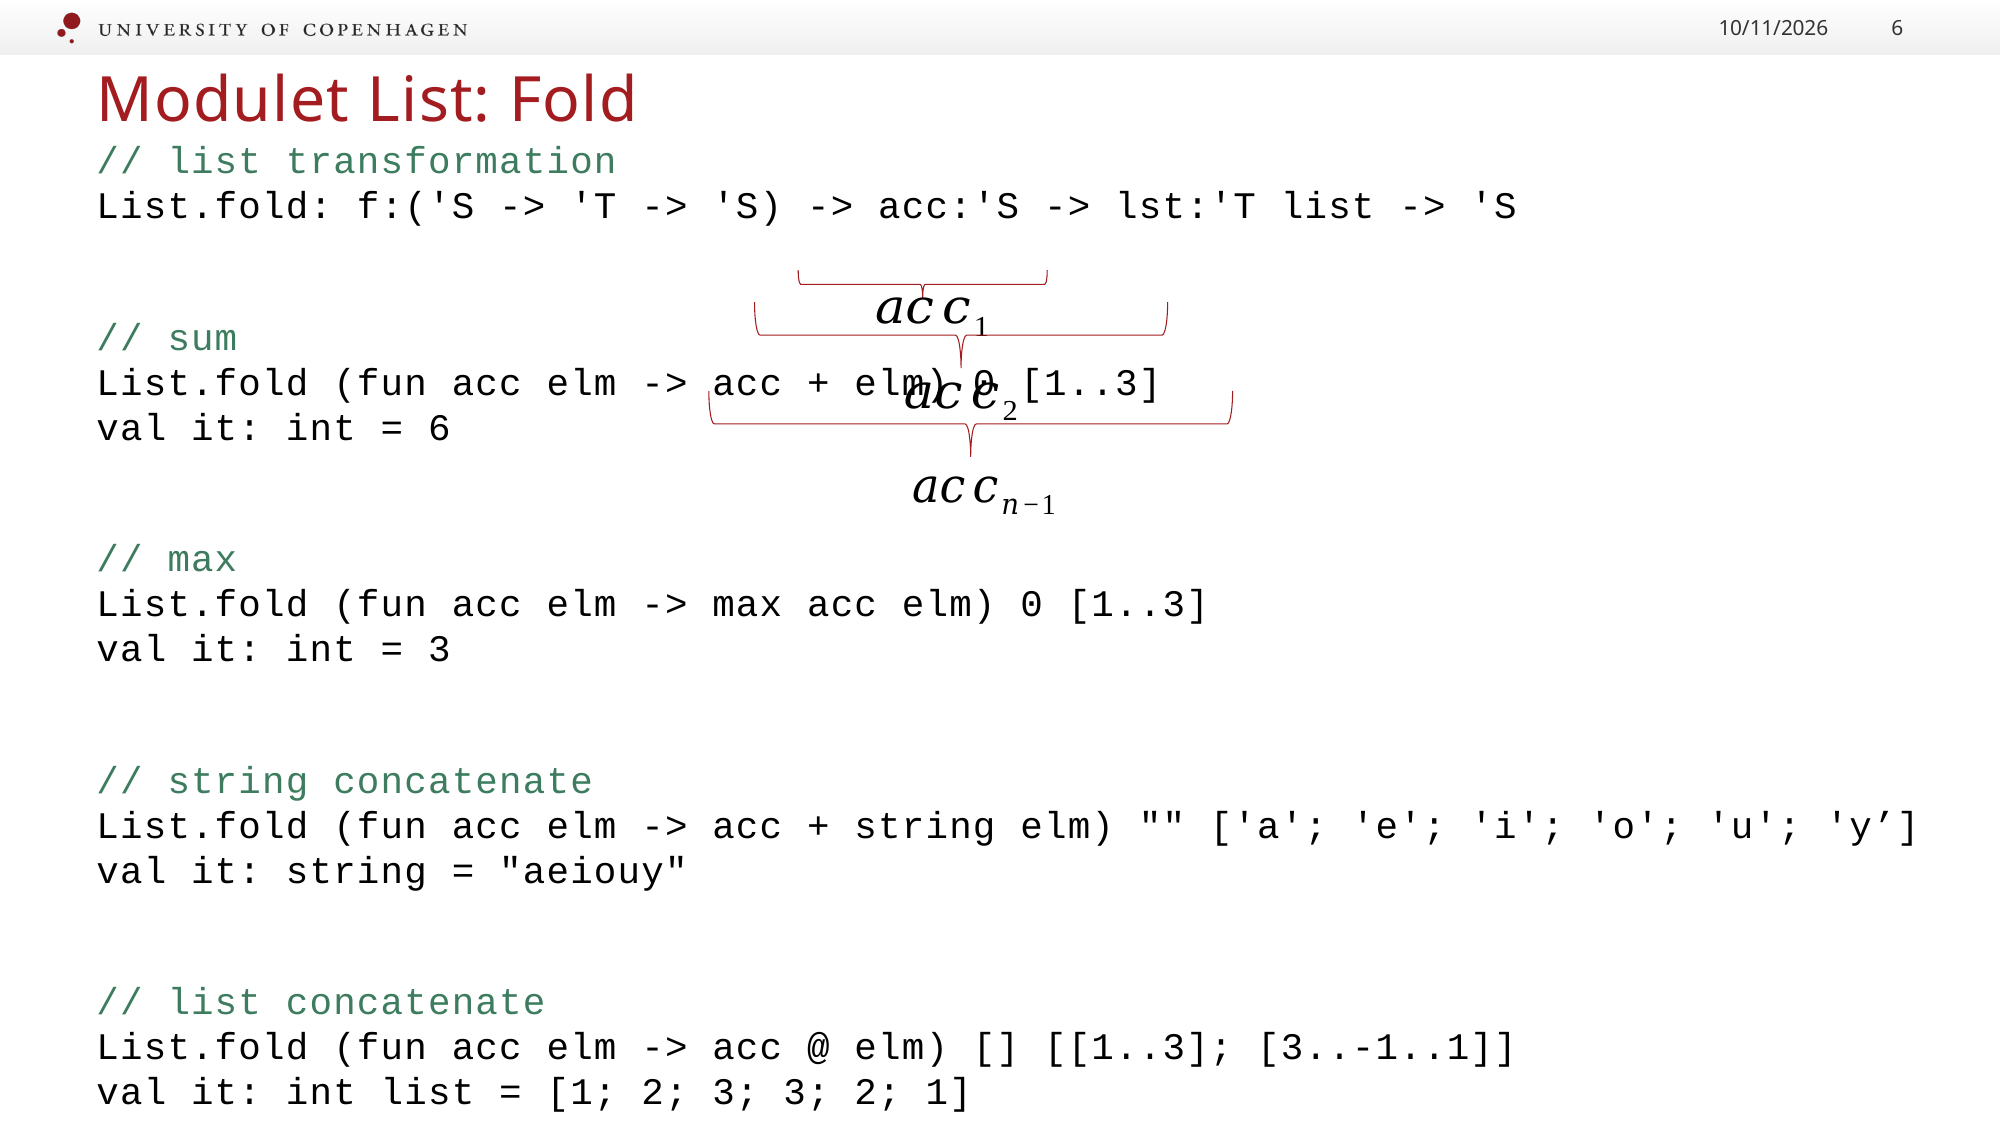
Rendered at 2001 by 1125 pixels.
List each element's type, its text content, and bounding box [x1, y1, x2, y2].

slide_number 6 [1840, 14, 1904, 43]
text_box [754, 302, 1169, 369]
picture [92, 15, 475, 42]
text_box [708, 390, 1234, 457]
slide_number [1694, 14, 1829, 43]
title Modulet List: Fold [96, 58, 1903, 201]
text_box [797, 270, 1048, 297]
